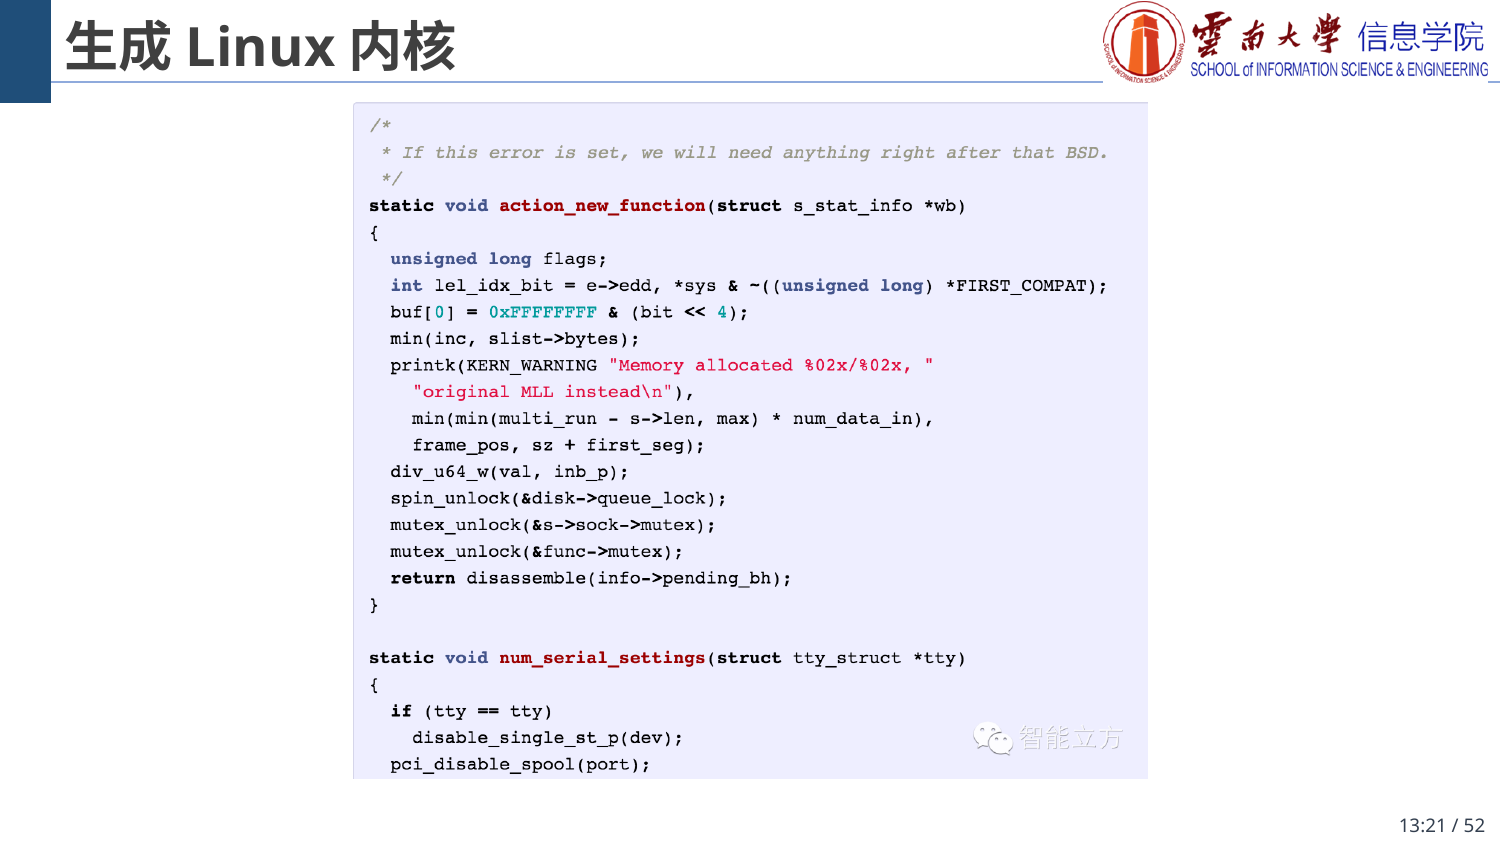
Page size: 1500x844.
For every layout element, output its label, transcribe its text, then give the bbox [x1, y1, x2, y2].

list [349, 102, 1148, 779]
picture [1103, 1, 1488, 83]
title 生成Linux内核 [49, 10, 886, 85]
